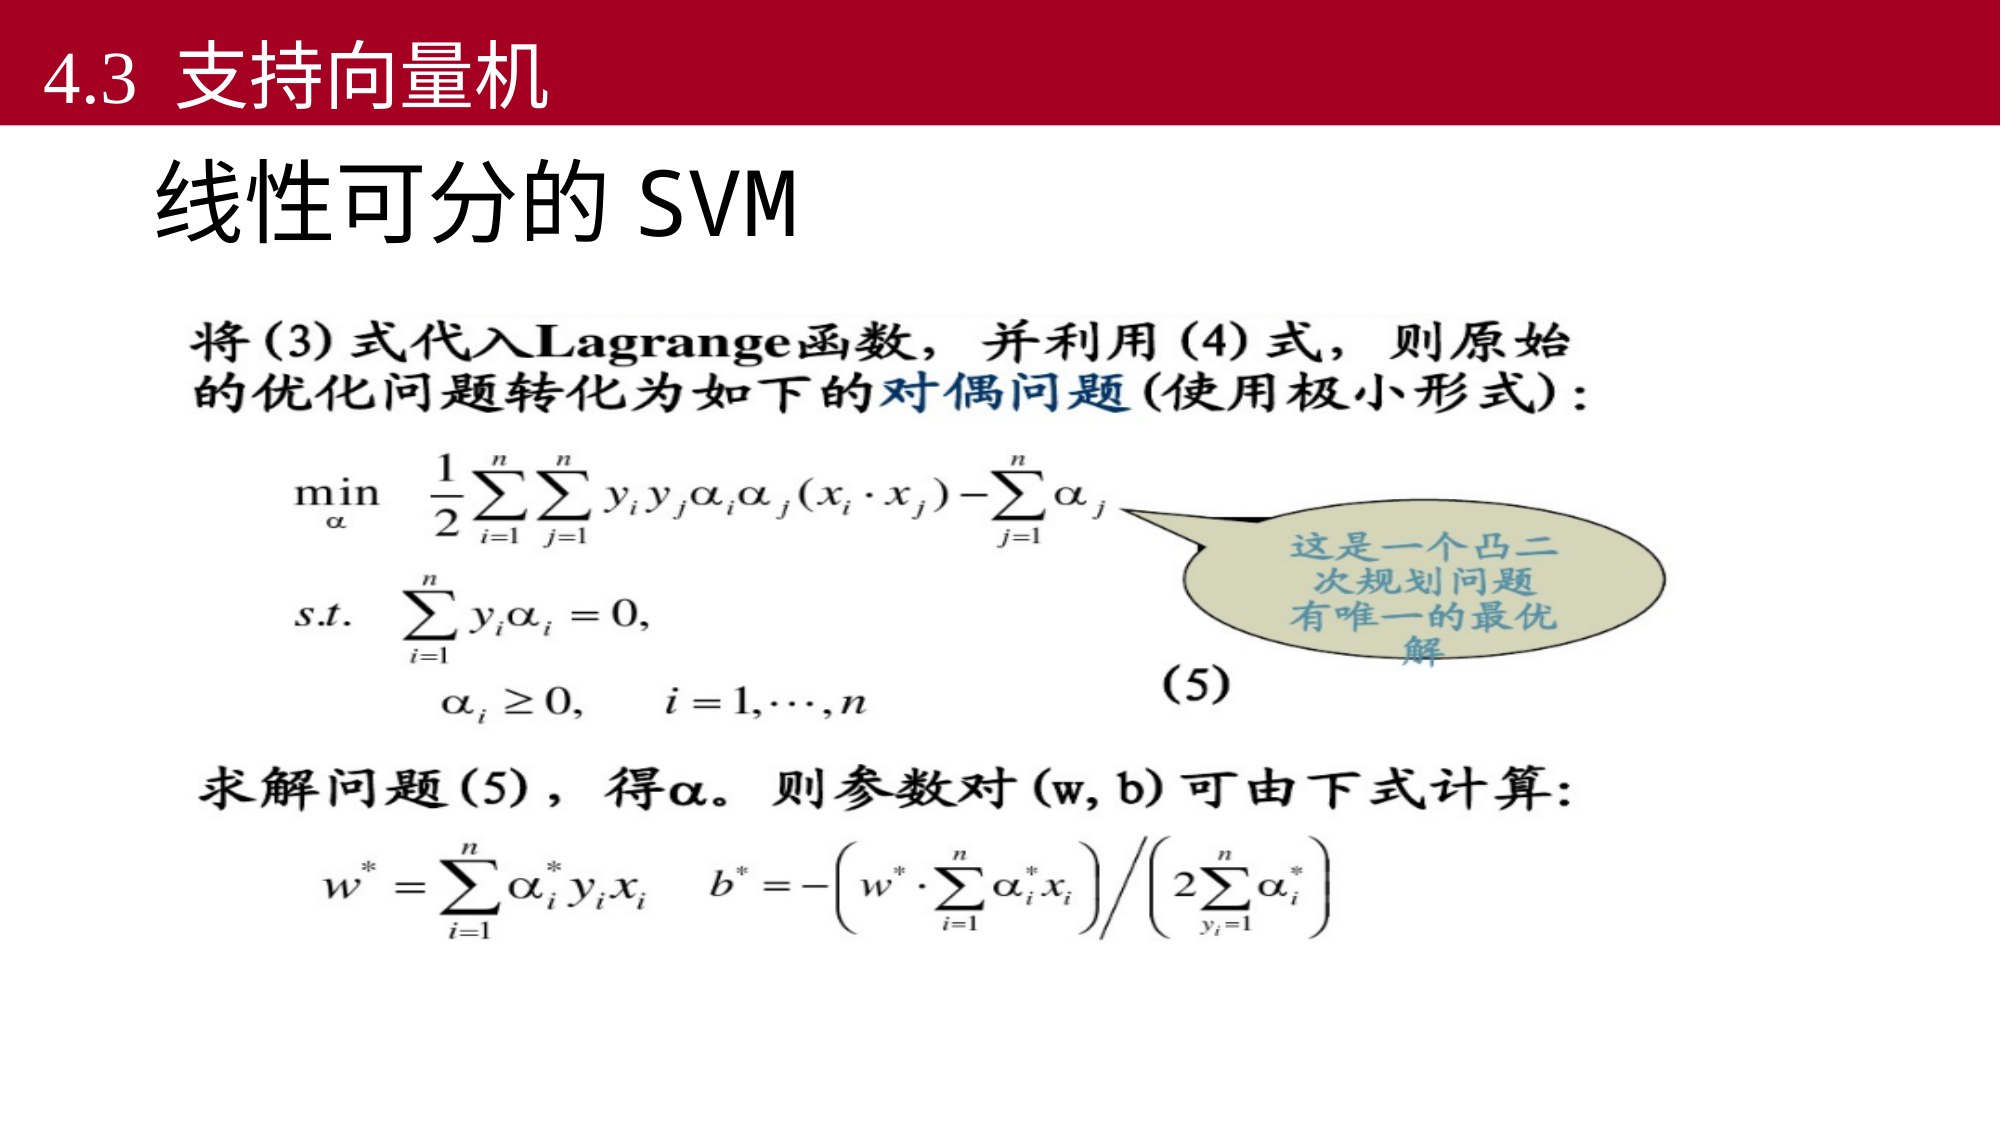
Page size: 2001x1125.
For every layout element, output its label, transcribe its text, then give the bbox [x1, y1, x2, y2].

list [184, 314, 1709, 980]
title 线性可分的SVM [137, 137, 1863, 278]
text_box 4.3 支持向量机 [0, 0, 2000, 126]
